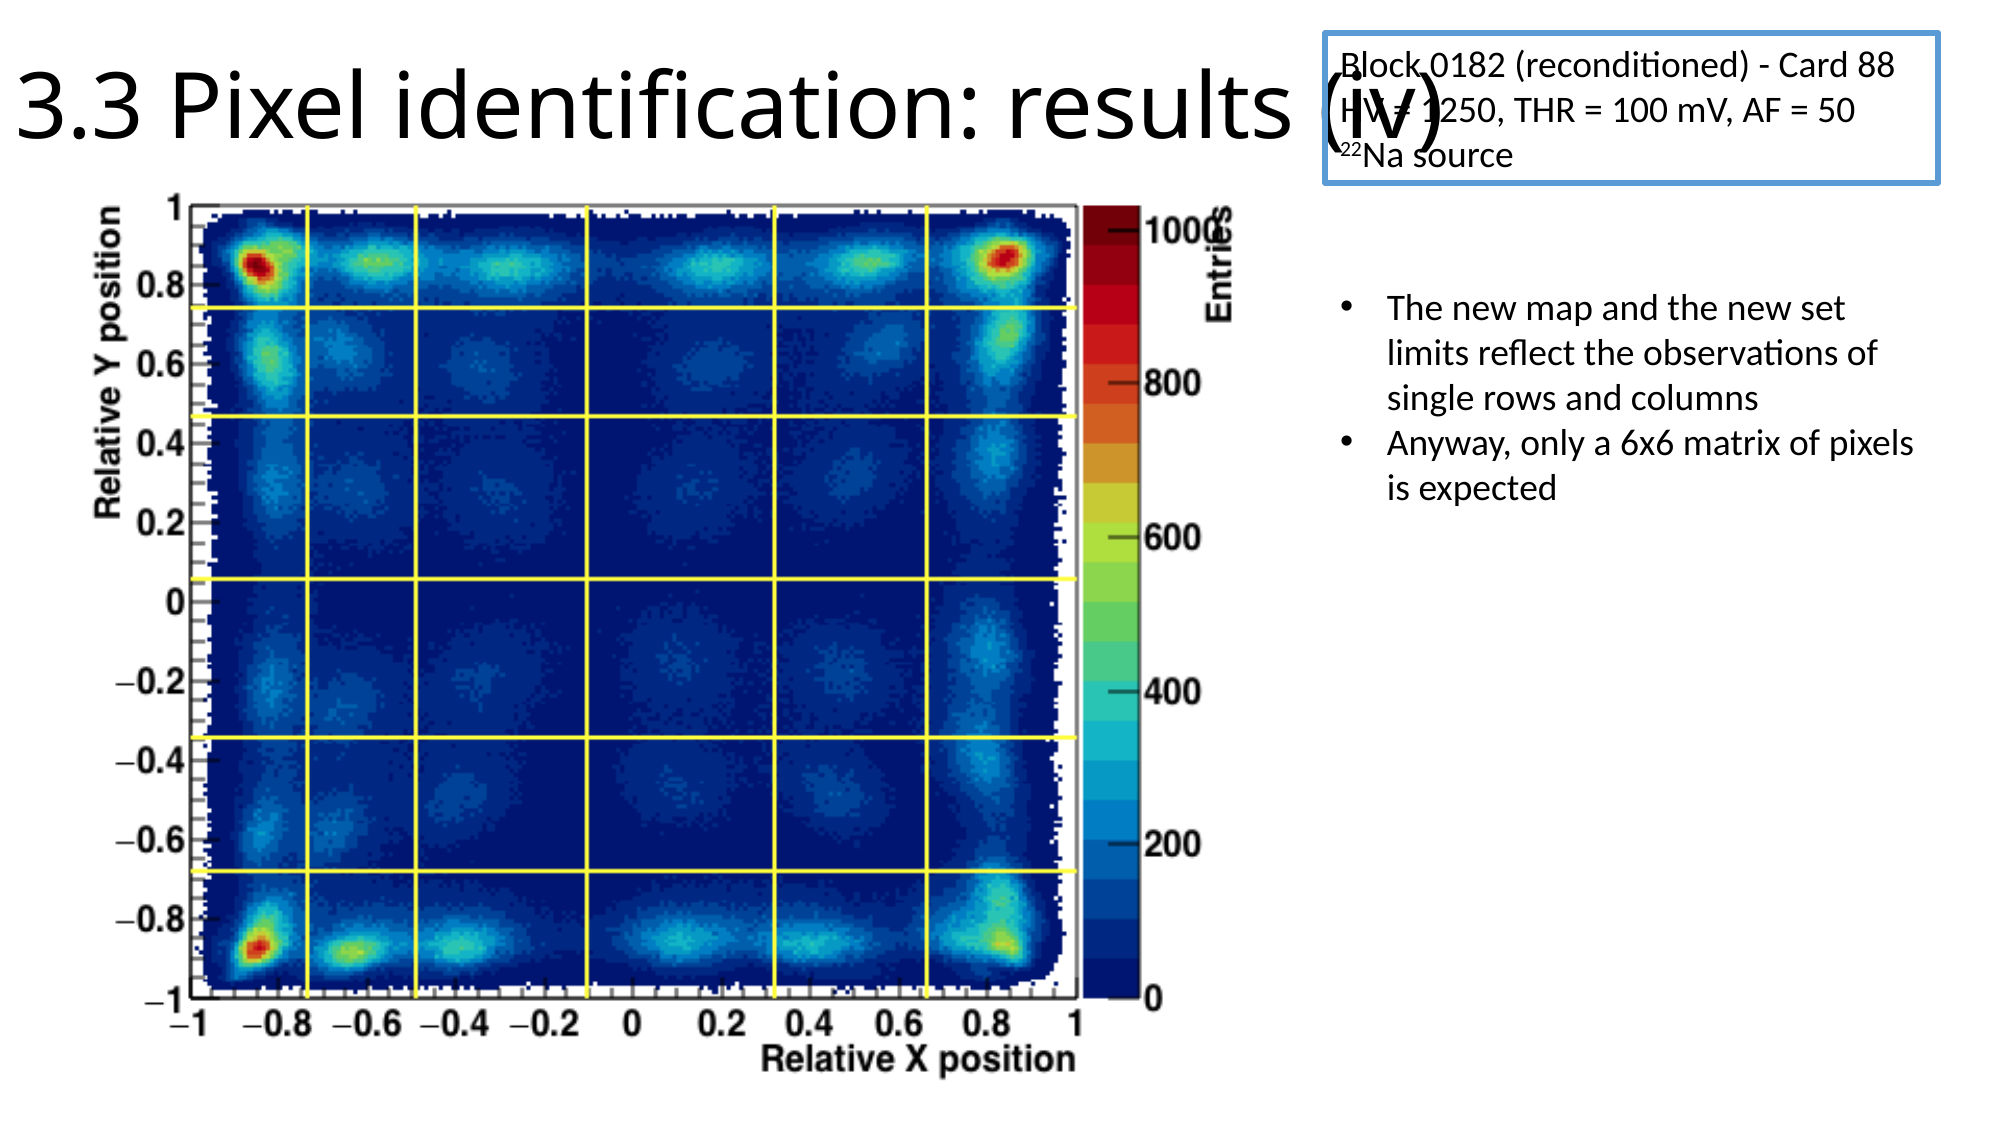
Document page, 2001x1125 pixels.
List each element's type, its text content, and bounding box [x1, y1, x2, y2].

title 3.3 Pixel identification: results (iv) [0, 0, 1725, 218]
picture [16, 165, 1263, 1099]
text_box The new map and the new set limits reflect the observations of single rows and columns Anyway, only a 6x6 matrix of pixels is expected [1325, 275, 1939, 516]
text_box Block 0182 (reconditioned) - Card 88 HV = 1250, THR = 100 mV, AF = 50 22Na source [1325, 32, 1939, 183]
